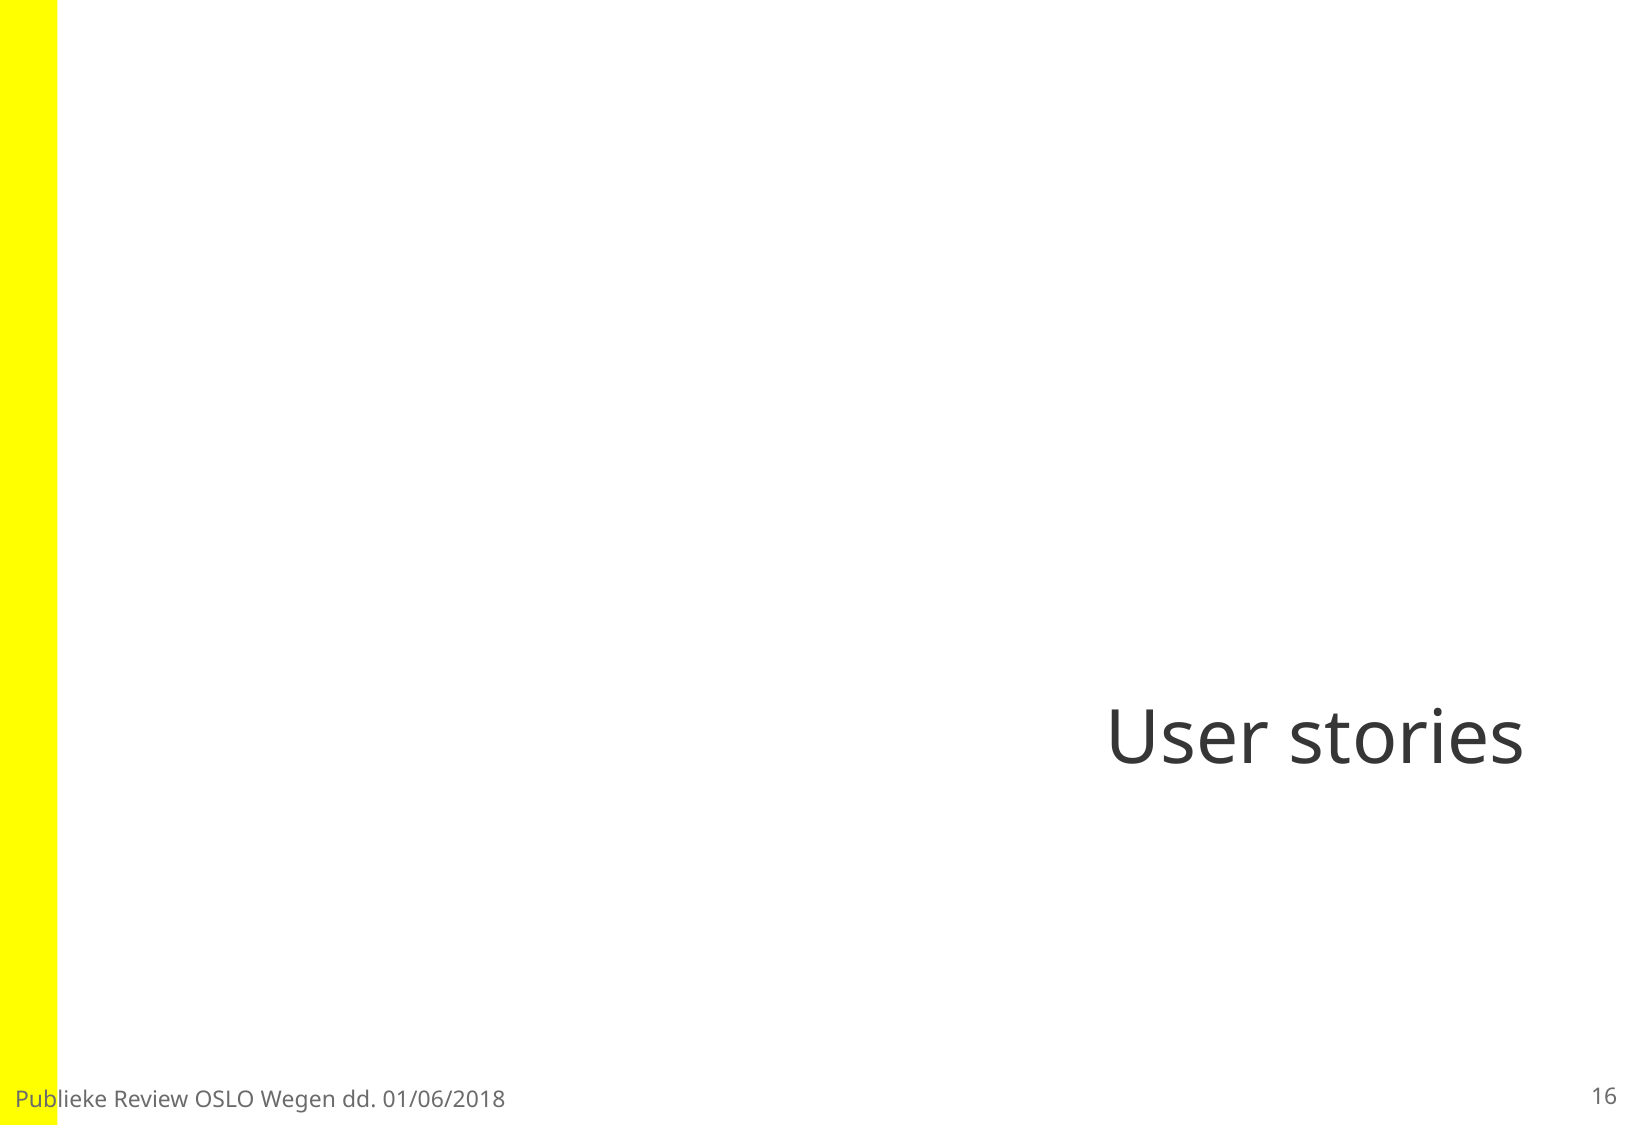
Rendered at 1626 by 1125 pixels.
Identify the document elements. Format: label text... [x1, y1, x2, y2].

footer Publieke Review OSLO Wegen dd. 01/06/2018 [0, 1083, 998, 1113]
slide_number 16 [1503, 1075, 1625, 1120]
title User stories [159, 328, 1542, 787]
